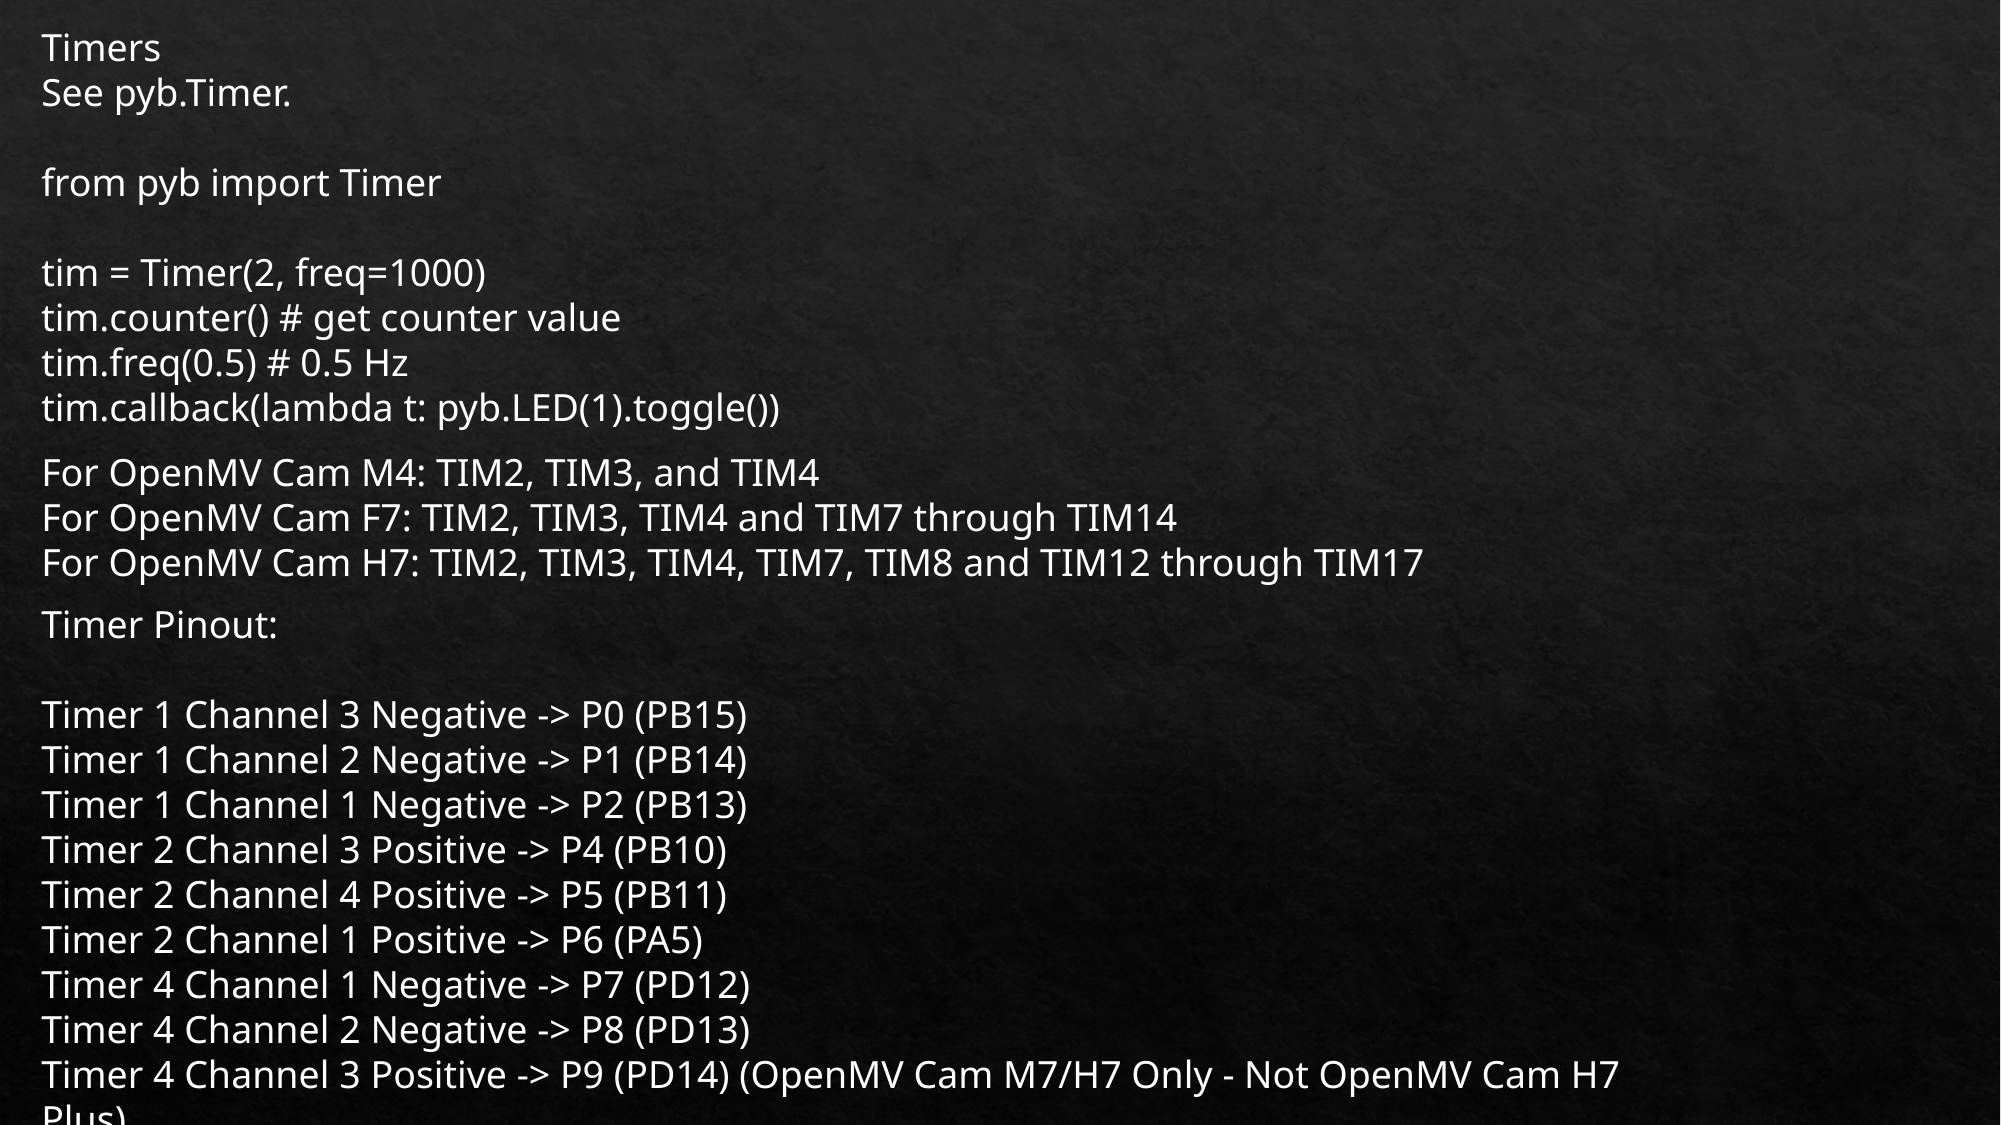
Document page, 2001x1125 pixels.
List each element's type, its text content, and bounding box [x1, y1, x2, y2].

text_box Timer Pinout: Timer 1 Channel 3 Negative -> P0 (PB15) Timer 1 Channel 2 Negative -> P1 (PB14) Timer 1 Channel 1 Negative -> P2 (PB13) Timer 2 Channel 3 Positive -> P4 (PB10) Timer 2 Channel 4 Positive -> P5 (PB11) Timer 2 Channel 1 Positive -> P6 (PA5) Timer 4 Channel 1 Negative -> P7 (PD12) Timer 4 Channel 2 Negative -> P8 (PD13) Timer 4 Channel 3 Positive -> P9 (PD14) (OpenMV Cam M7/H7 Only - Not OpenMV Cam H7 Plus) [26, 593, 1716, 1125]
text_box Timers See pyb.Timer. from pyb import Timer tim = Timer(2, freq=1000) tim.counter() # get counter value tim.freq(0.5) # 0.5 Hz tim.callback(lambda t: pyb.LED(1).toggle()) [26, 16, 1027, 437]
text_box For OpenMV Cam M4: TIM2, TIM3, and TIM4 For OpenMV Cam F7: TIM2, TIM3, TIM4 and TIM7 through TIM14 For OpenMV Cam H7: TIM2, TIM3, TIM4, TIM7, TIM8 and TIM12 through TIM17 [26, 441, 1455, 592]
